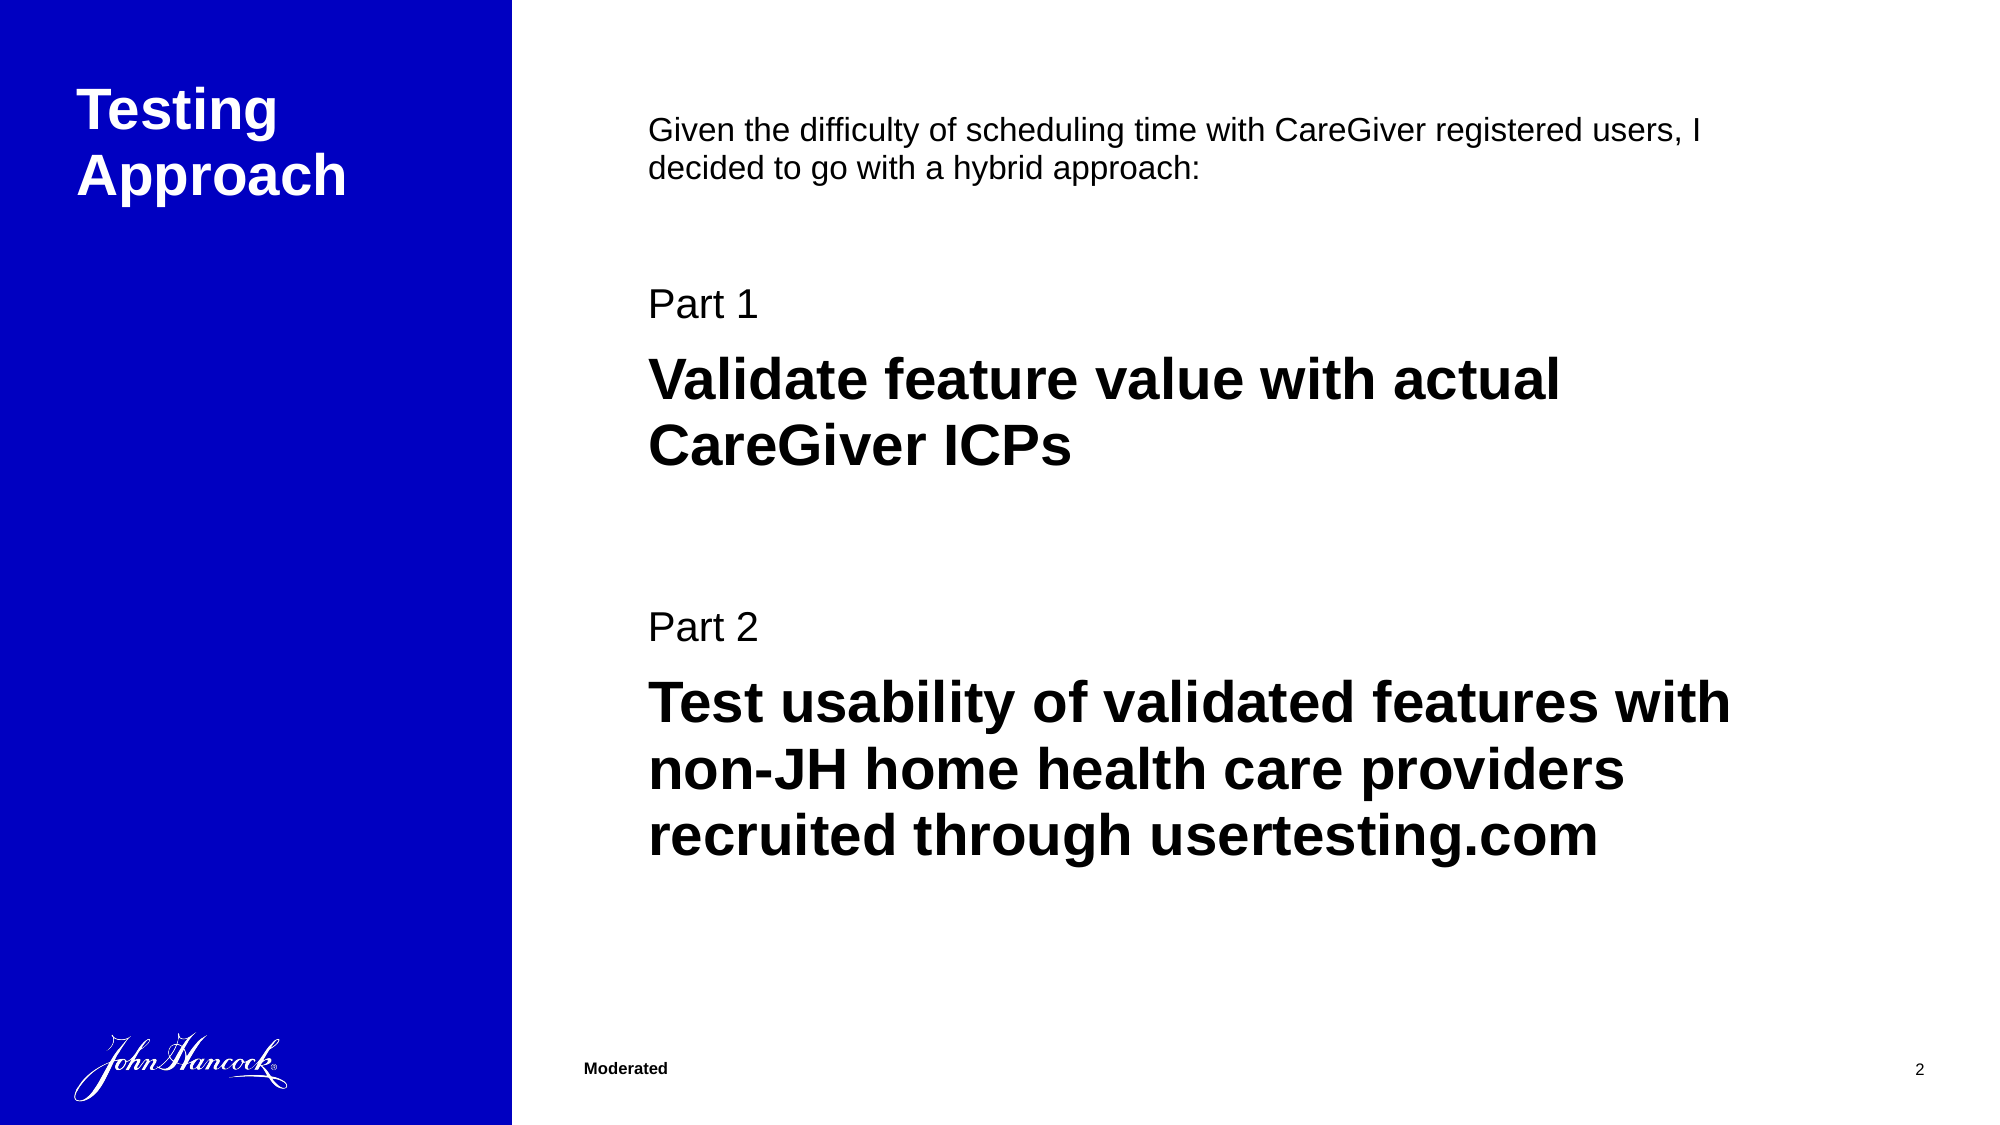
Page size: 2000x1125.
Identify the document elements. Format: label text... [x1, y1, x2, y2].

picture [36, 1018, 325, 1112]
slide_number 2 [1878, 1049, 1925, 1079]
list Moderated [583, 1012, 1827, 1079]
title Testing Approach [76, 76, 475, 635]
text_box Validate feature value with actual CareGiver ICPs [648, 346, 1774, 516]
text_box Part 1 [648, 280, 791, 347]
text_box Part 2 [648, 603, 791, 670]
text_box Test usability of validated features with non-JH home health care providers recruited through usertesting.com [648, 669, 1774, 977]
list Given the difficulty of scheduling time with CareGiver registered users, I decided to go with a hybrid approach: [648, 100, 1774, 188]
